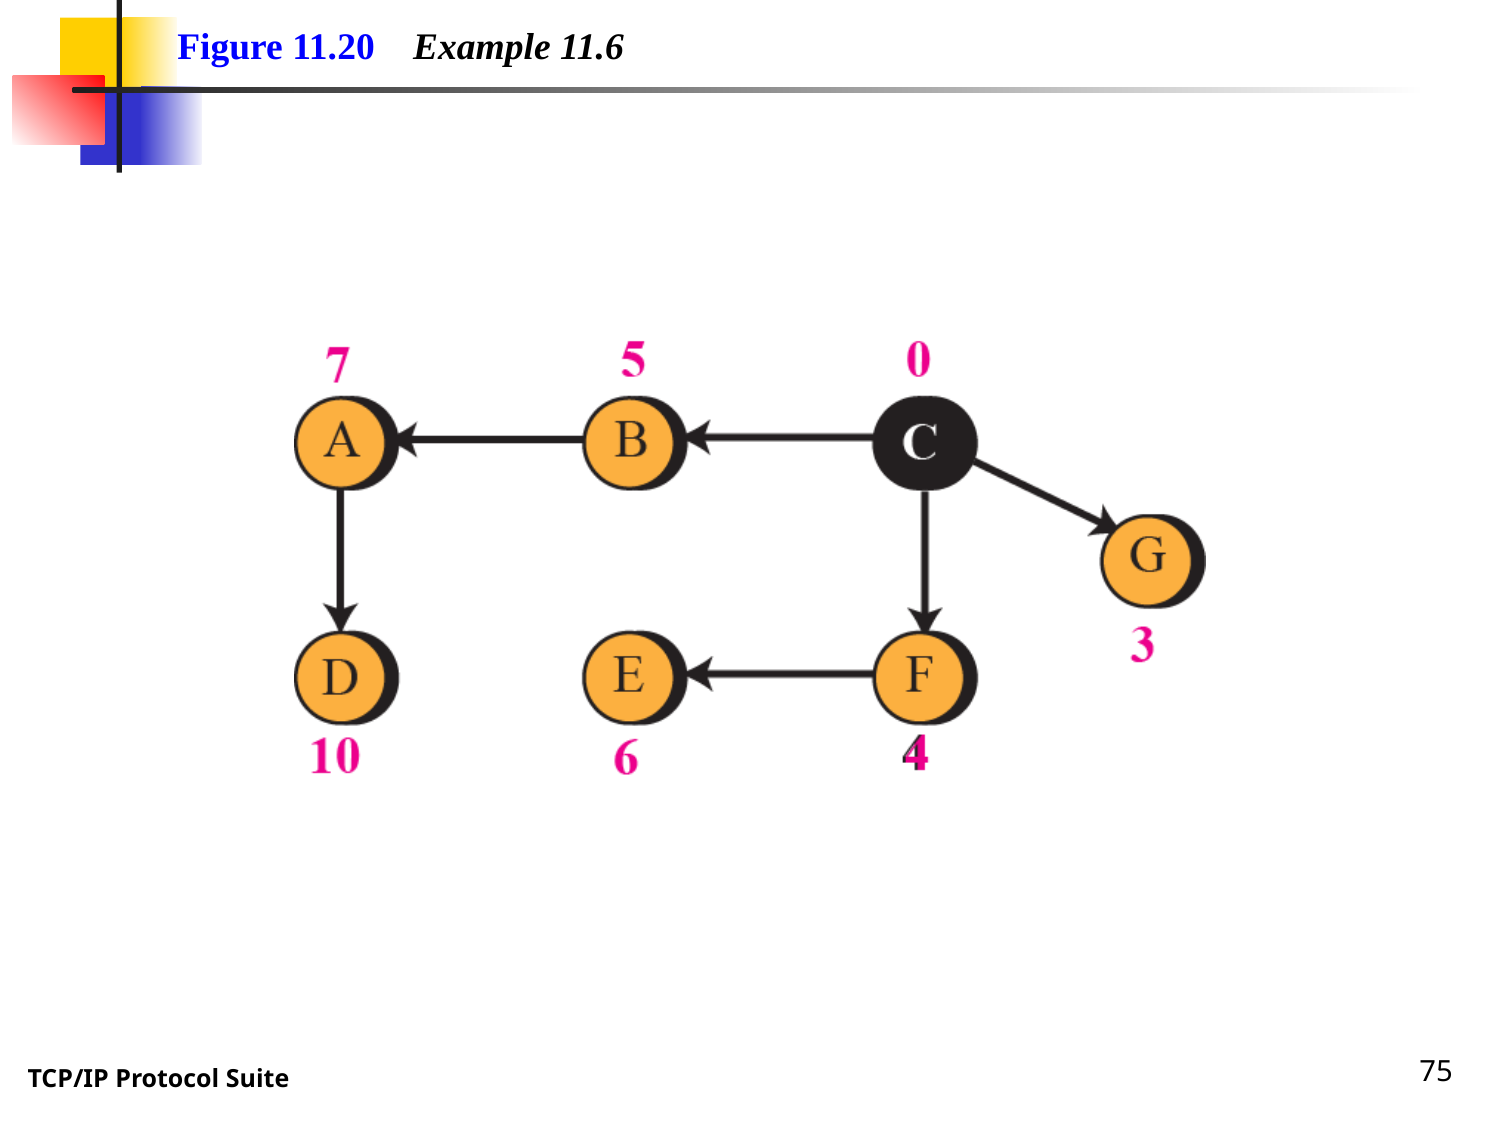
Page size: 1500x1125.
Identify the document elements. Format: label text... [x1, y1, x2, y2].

text_box [116, 93, 122, 173]
text_box Figure 11.20 Example 11.6 [162, 14, 1100, 75]
text_box [116, 0, 122, 87]
footer TCP/IP Protocol Suite [12, 1025, 488, 1100]
text_box [72, 87, 1423, 93]
text_box [60, 17, 116, 86]
text_box [80, 93, 116, 165]
picture [294, 334, 1206, 791]
text_box [122, 93, 141, 165]
slide_number 75 [1155, 1024, 1468, 1100]
text_box [12, 75, 105, 145]
text_box [141, 93, 202, 165]
text_box [122, 17, 177, 86]
